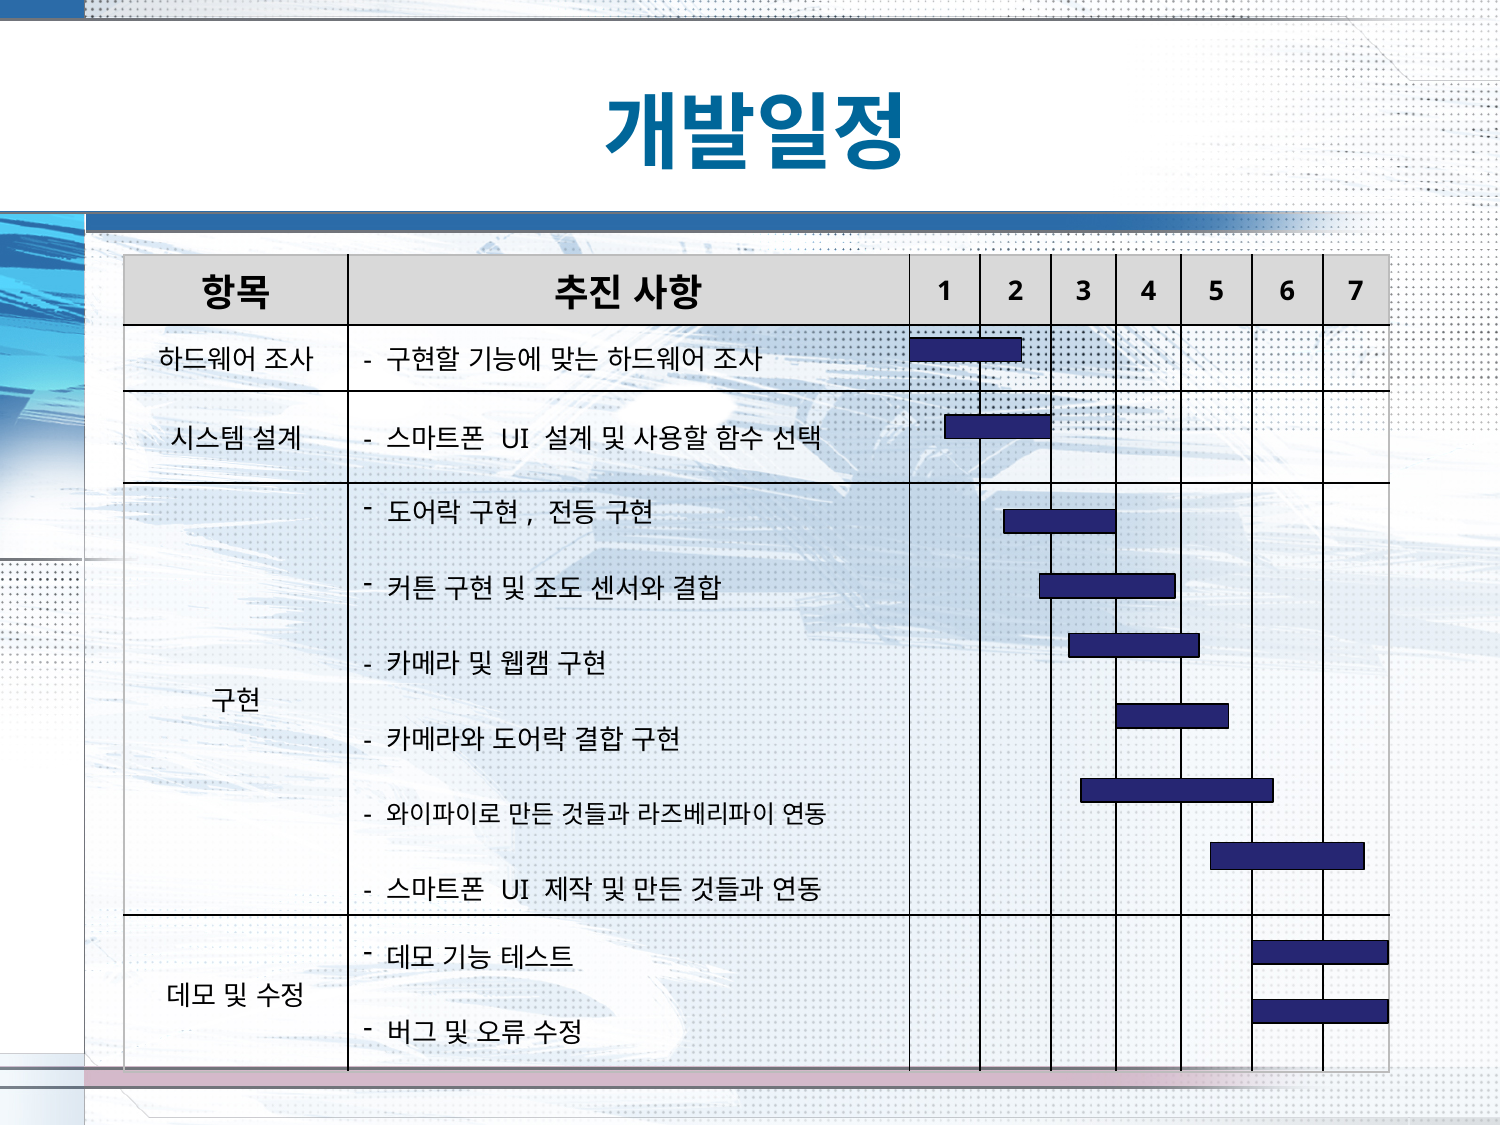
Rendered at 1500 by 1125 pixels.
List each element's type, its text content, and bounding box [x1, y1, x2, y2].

table_cell [1324, 326, 1388, 390]
table_cell [981, 439, 1050, 482]
text_box [1080, 778, 1273, 802]
table_cell [1182, 916, 1251, 1071]
text_box [944, 414, 1052, 439]
table_cell [1253, 965, 1322, 999]
table_cell [1052, 326, 1115, 390]
table_header 1 [910, 256, 979, 324]
table_cell [910, 916, 979, 1071]
table_cell [1117, 657, 1180, 704]
text_box [1116, 704, 1229, 728]
table_header 2 [981, 256, 1050, 324]
table_header 3 [1052, 256, 1115, 324]
table_cell [1182, 392, 1251, 482]
table_header 4 [1117, 256, 1180, 324]
table_cell [981, 392, 1050, 414]
table_cell [910, 362, 979, 390]
table_cell [1117, 802, 1180, 914]
table_cell 도어락 구현, 전등 구현 커튼 구현 및 조도 센서와 결합 - 카메라 및 웹캠 구현 - 카메라와 도어락 결합 구현 - 와이파이로 만든 것들과 라즈베리파이 연동 - 스마트폰 UI 제작 및 만든 것들과 연동 [349, 484, 909, 914]
table_cell [910, 392, 979, 482]
table_cell [1182, 802, 1251, 914]
table_cell [1052, 484, 1115, 509]
table_cell [1052, 598, 1115, 914]
table_cell [1253, 1024, 1322, 1071]
table_cell [981, 326, 1050, 390]
text_box [1003, 509, 1117, 533]
table_cell 하드웨어 조사 [125, 326, 347, 390]
table_cell [1253, 326, 1322, 390]
text_box [909, 338, 1022, 362]
table_cell [1324, 965, 1388, 999]
table_cell [910, 326, 979, 338]
table_header 항목 [125, 256, 347, 324]
table_cell 데모 기능 테스트 버그 및 오류 수정 [349, 916, 909, 1071]
table_cell [1182, 484, 1251, 778]
text_box [1210, 842, 1365, 870]
table_cell [1052, 392, 1115, 482]
table_cell [1253, 916, 1322, 940]
table_cell [1324, 484, 1388, 914]
table_cell [1052, 533, 1115, 574]
table_cell [1117, 728, 1180, 778]
title 개발일정 [87, 44, 1426, 213]
table_header 추진 사항 [349, 256, 909, 324]
table_cell [1117, 484, 1180, 633]
table_cell [1324, 916, 1388, 940]
picture [0, 0, 1500, 1125]
table_cell [1324, 1024, 1388, 1071]
table_cell [1117, 326, 1180, 390]
table_cell [1117, 392, 1180, 482]
table_cell [1117, 916, 1180, 1071]
table_cell [1253, 392, 1322, 482]
table_cell [981, 916, 1050, 1071]
table_cell [1253, 484, 1322, 842]
text_box [1251, 999, 1388, 1024]
table_cell [1182, 326, 1251, 390]
table_cell - 스마트폰 UI 설계 및 사용할 함수 선택 [349, 392, 909, 482]
table_cell - 구현할 기능에 맞는 하드웨어 조사 [349, 326, 909, 390]
table_cell 데모 및 수정 [125, 916, 347, 1071]
table_cell [1253, 870, 1322, 914]
text_box [1251, 940, 1388, 965]
table_cell 구현 [125, 484, 347, 914]
text_box [1039, 574, 1176, 598]
table_cell [1324, 392, 1388, 482]
table_cell [910, 484, 979, 914]
table_cell 시스템 설계 [125, 392, 347, 482]
table_cell [1052, 916, 1115, 1071]
table_header 5 [1182, 256, 1251, 324]
text_box [1068, 633, 1199, 657]
table_header 7 [1324, 256, 1388, 324]
table_cell [981, 484, 1050, 914]
table_header 6 [1253, 256, 1322, 324]
